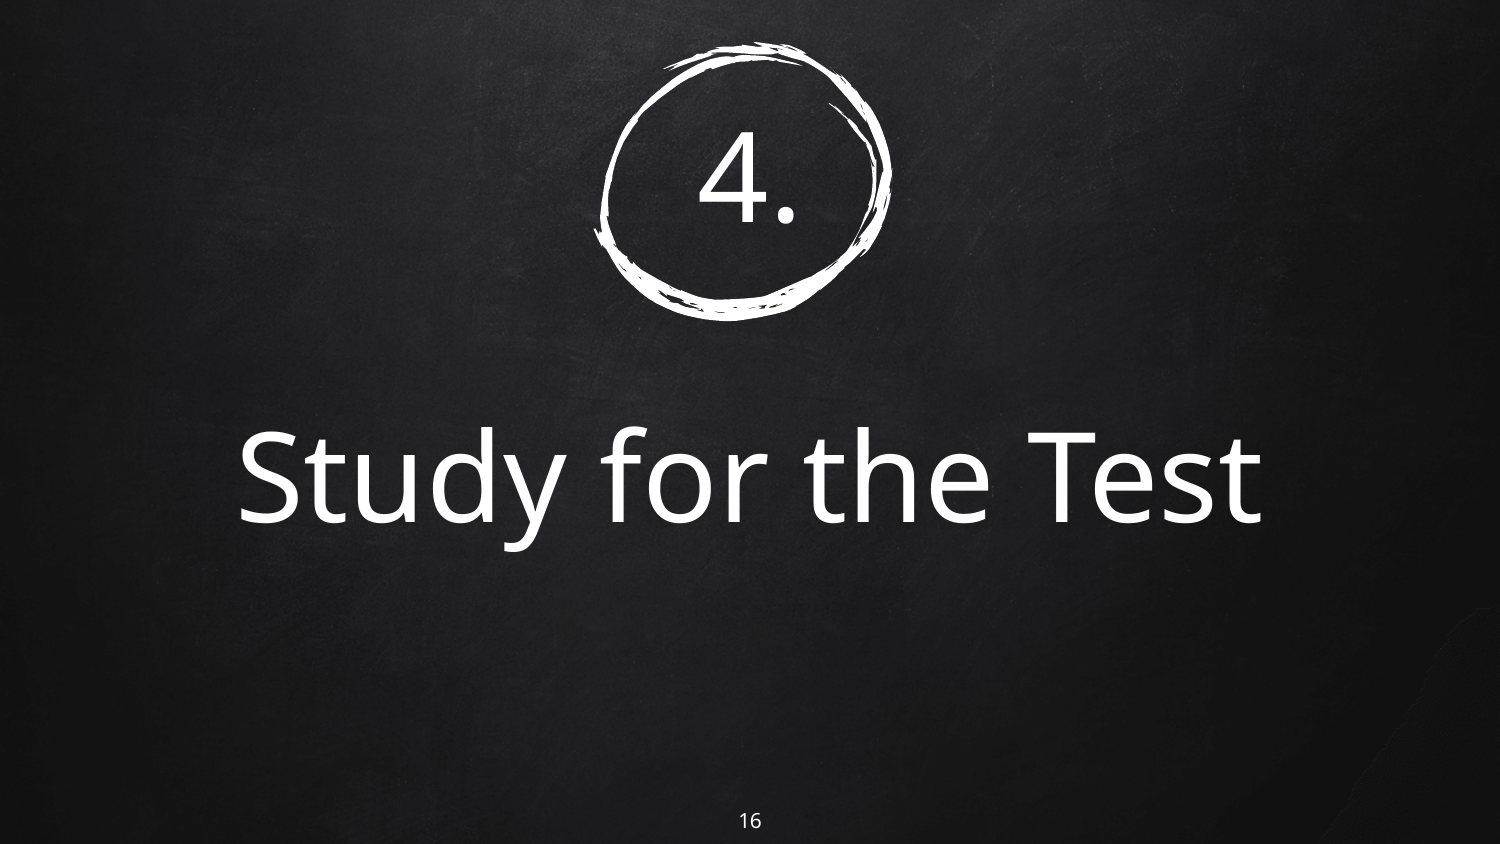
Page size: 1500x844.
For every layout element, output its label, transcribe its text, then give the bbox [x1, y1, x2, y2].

text_box [593, 41, 893, 322]
picture [0, 0, 1500, 844]
slide_number 16 [705, 792, 795, 844]
title 4. Study for the Test [62, 522, 1437, 713]
